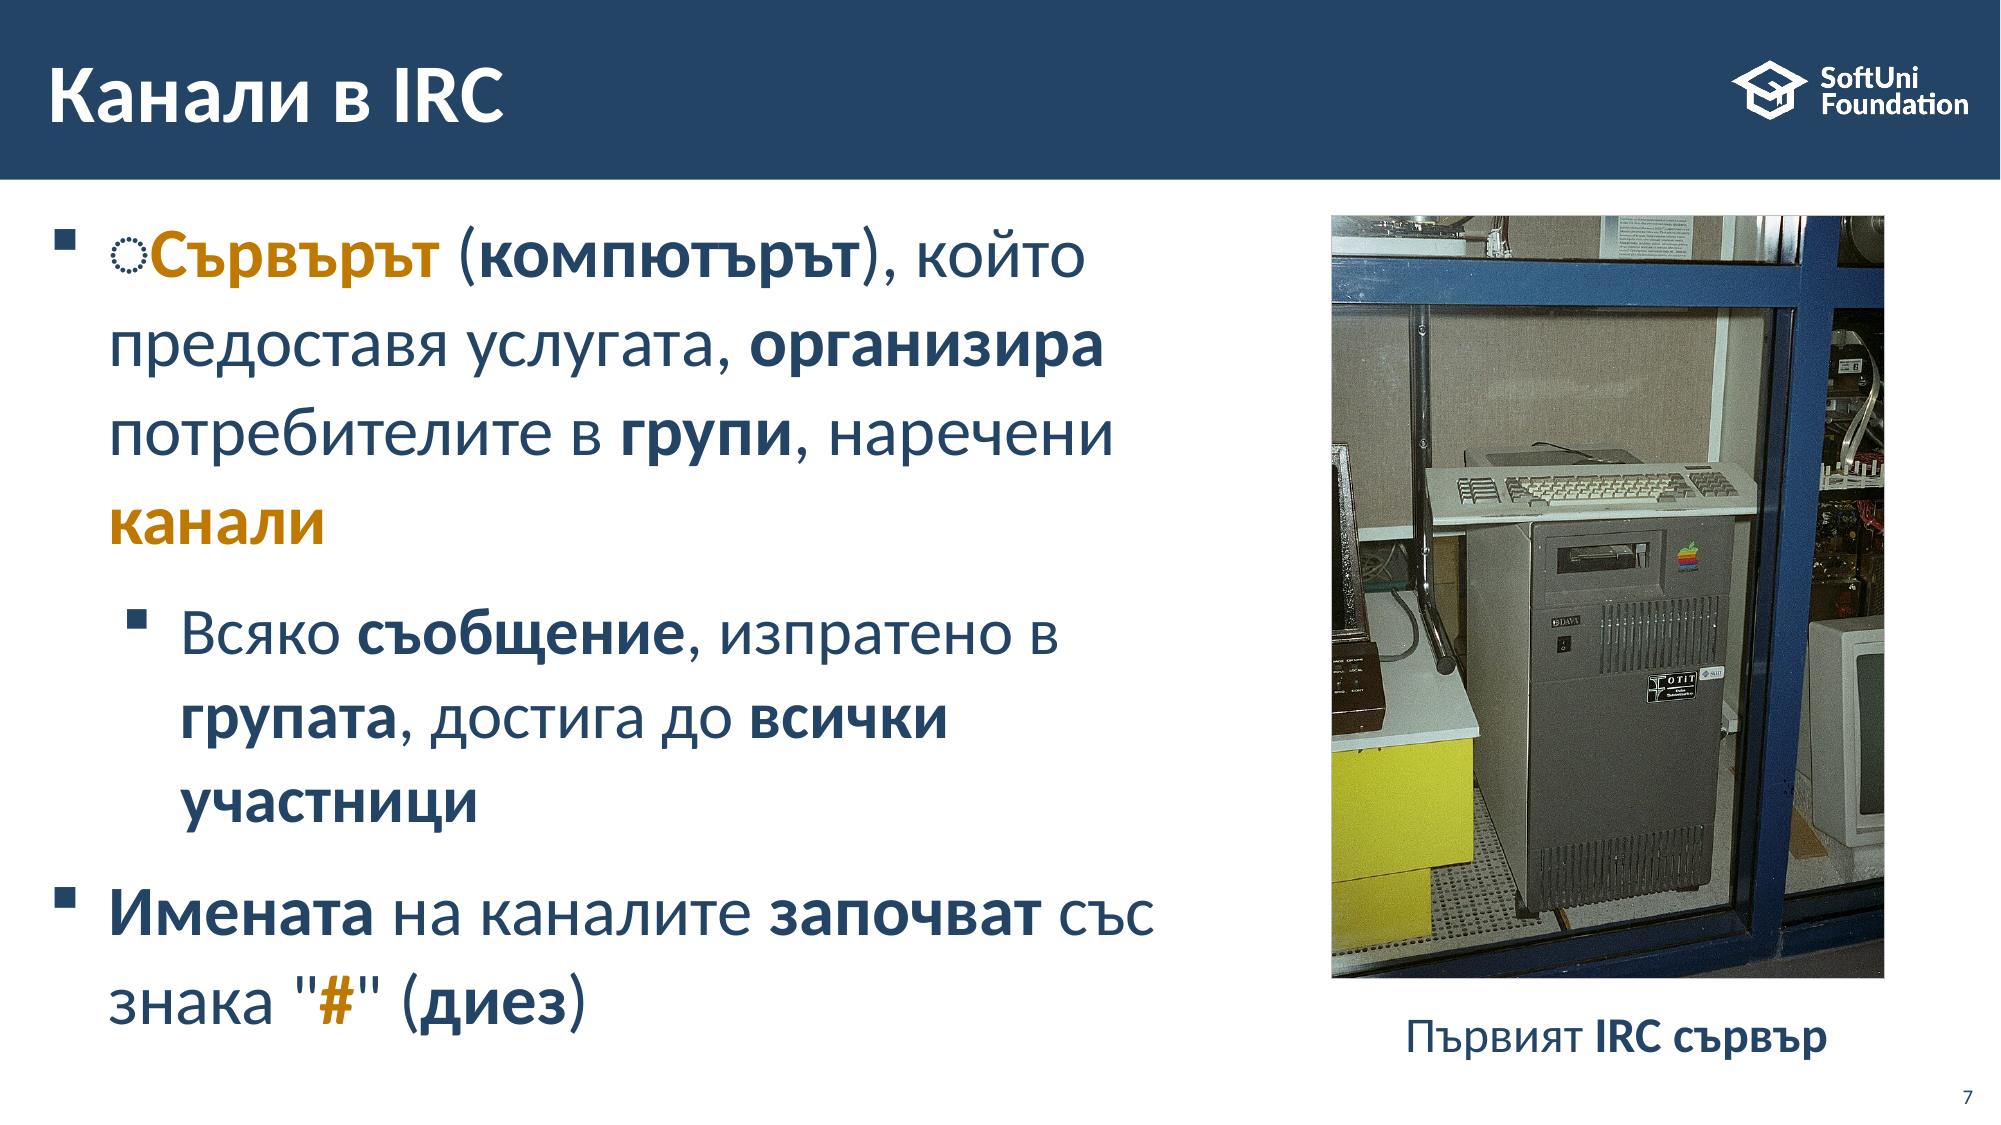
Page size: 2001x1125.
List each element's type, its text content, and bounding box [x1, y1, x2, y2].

slide_number 7 [1927, 1067, 1989, 1117]
picture [1731, 60, 1968, 120]
list ͏Сървърът (компютърът), който предоставя услугата, организира потребителите в групи, наречени канали Всяко съобщение, изпратено в групата, достига до всички участници Имената на каналите започват със знака "#" (диез) [31, 196, 1281, 1104]
title Канали в IRC [31, 16, 1716, 162]
text_box Първият IRC сървър [1364, 988, 1852, 1081]
picture [1331, 215, 1885, 980]
